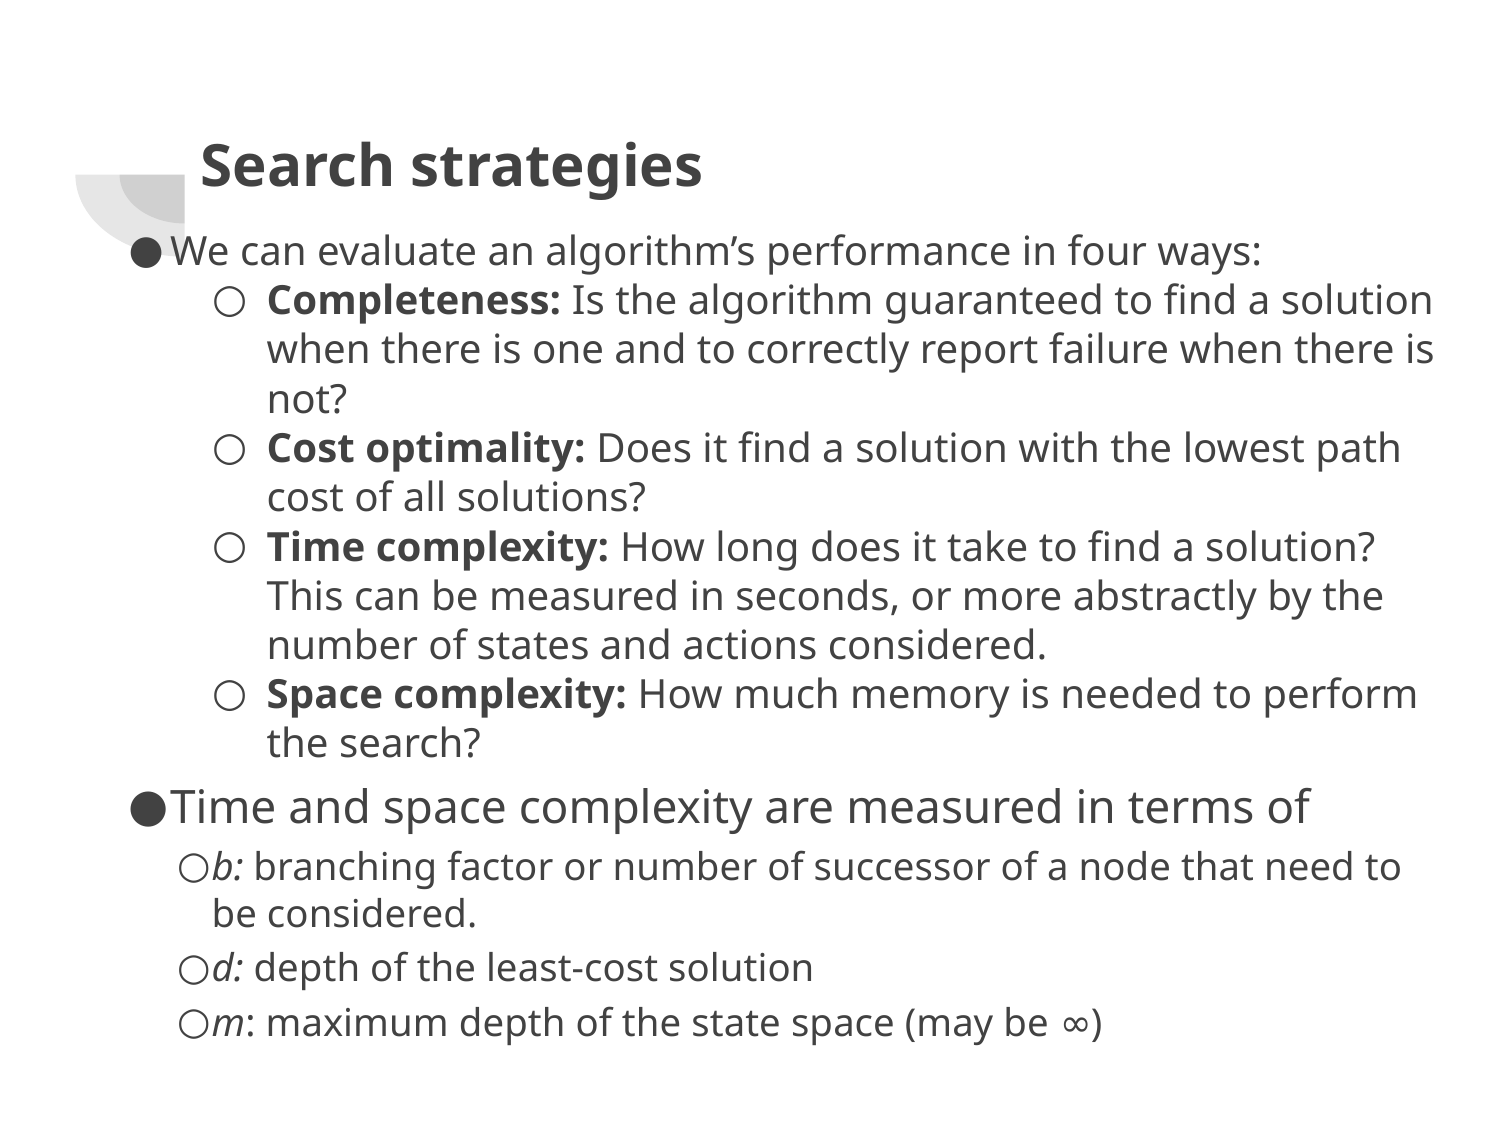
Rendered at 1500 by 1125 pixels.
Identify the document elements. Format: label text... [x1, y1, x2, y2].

list We can evaluate an algorithm’s performance in four ways: Completeness: Is the algorithm guaranteed to find a solution when there is one and to correctly report failure when there is not? Cost optimality: Does it find a solution with the lowest path cost of all solutions? Time complexity: How long does it take to find a solution? This can be measured in seconds, or more abstractly by the number of states and actions considered. Space complexity: How much memory is needed to perform the search? Time and space complexity are measured in terms of b: branching factor or number of successor of a node that need to be considered. d: depth of the least-cost solution m: maximum depth of the state space (may be ∞) [113, 218, 1464, 1109]
title Search strategies [185, 0, 1339, 218]
